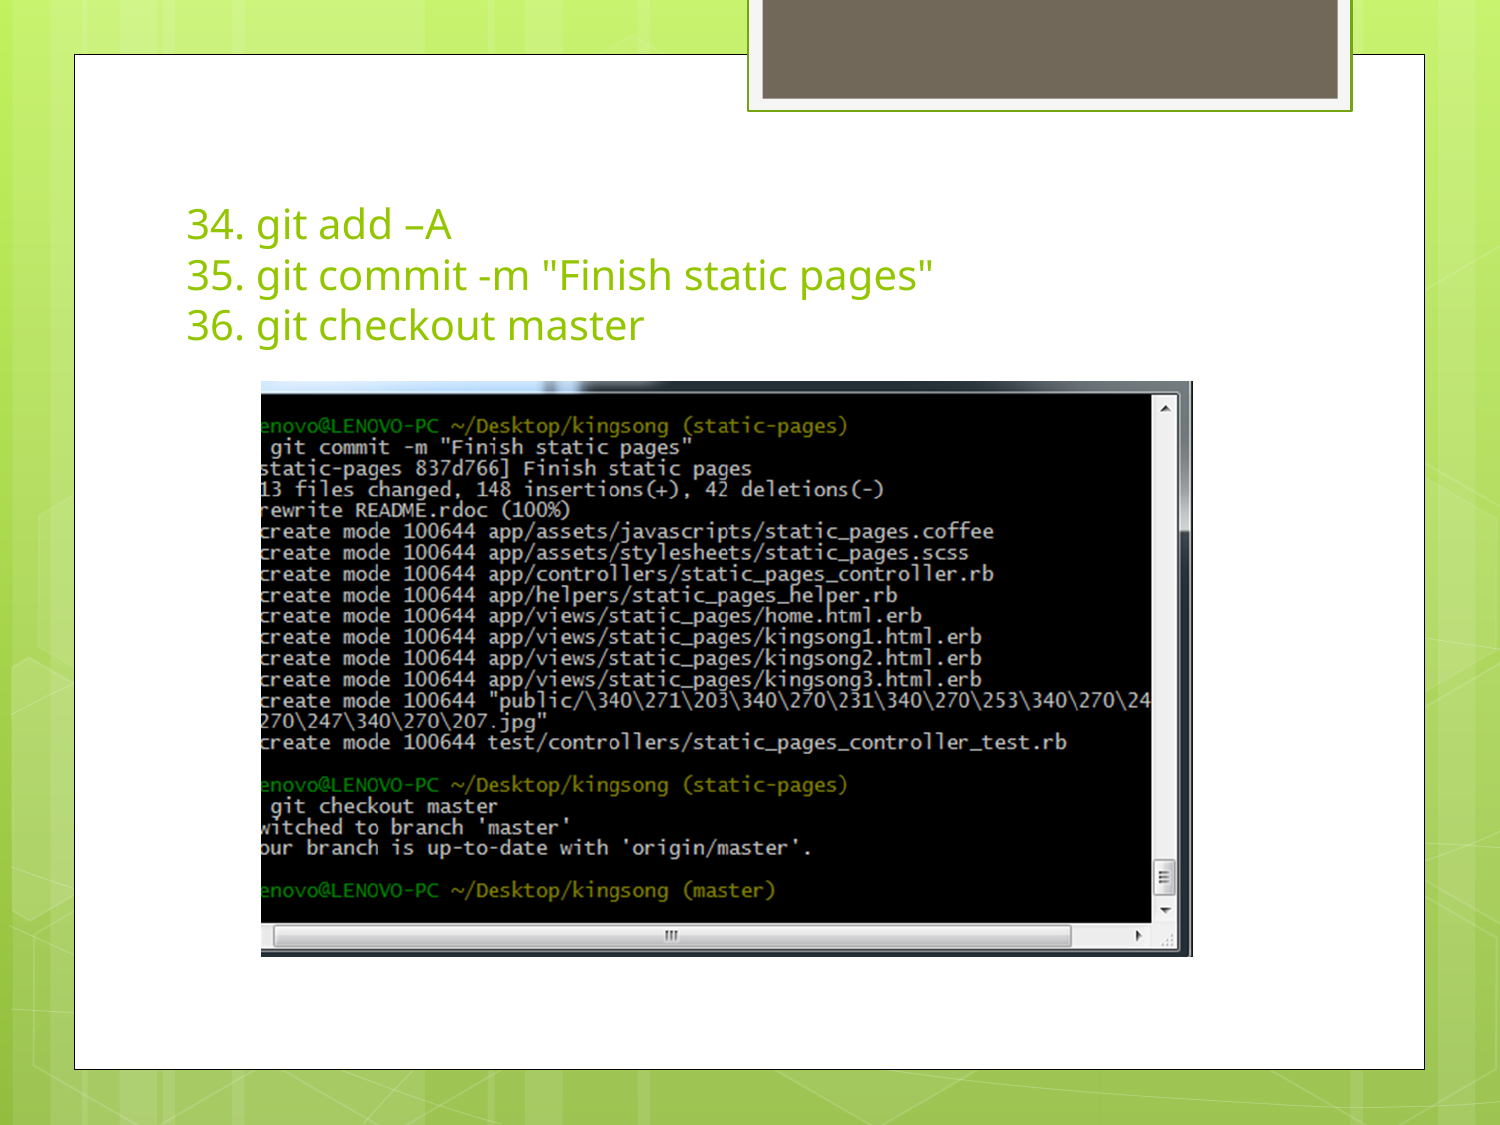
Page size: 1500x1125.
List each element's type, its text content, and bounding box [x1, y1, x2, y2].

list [261, 380, 1193, 957]
title 34. git add –A 35. git commit -m "Finish static pages" 36. git checkout master [171, 168, 1324, 357]
